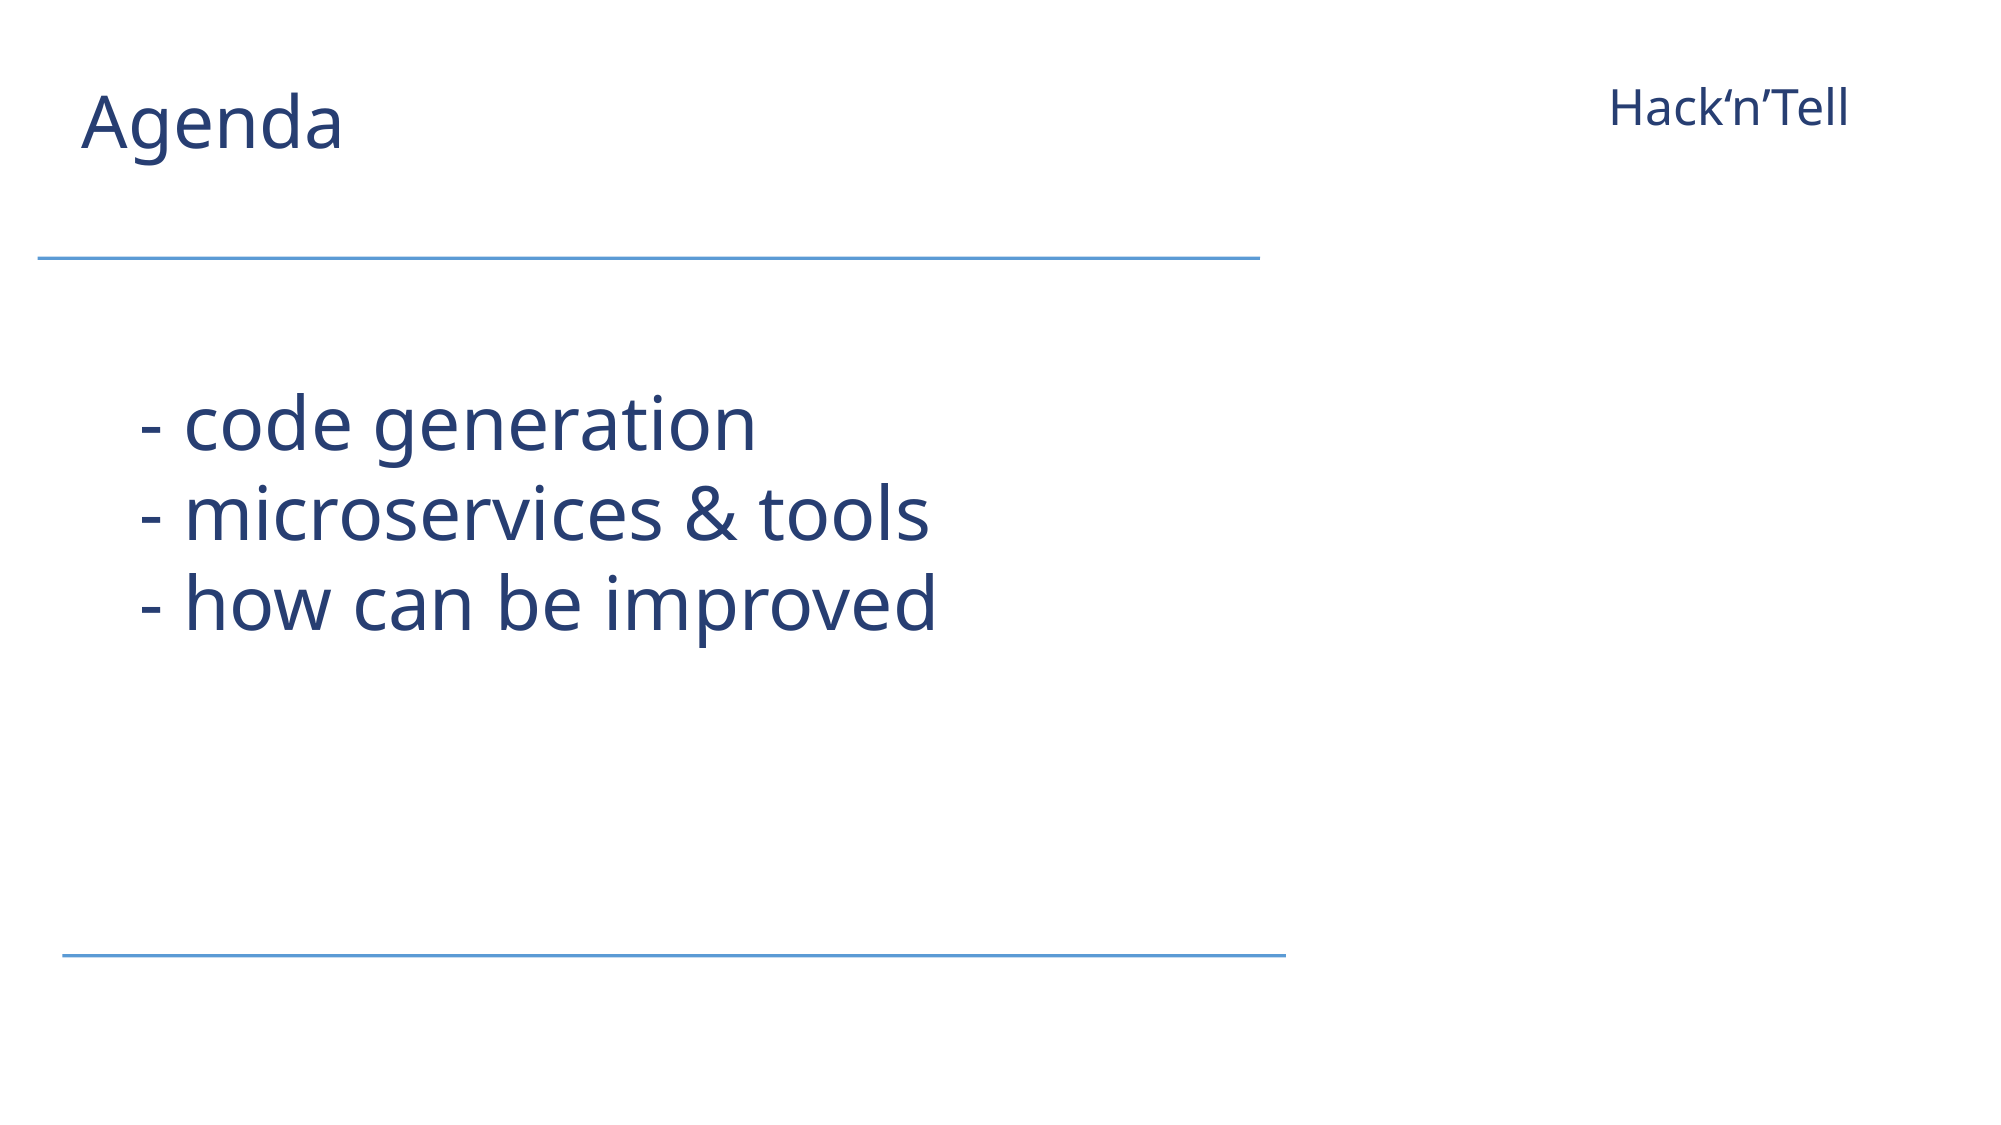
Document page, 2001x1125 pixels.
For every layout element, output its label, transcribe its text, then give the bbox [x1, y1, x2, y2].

text_box - code generation - microservices & tools - how can be improved [125, 367, 1231, 767]
text_box Agenda [66, 68, 1290, 171]
text_box Hack‘n’Tell [1547, 68, 1913, 144]
